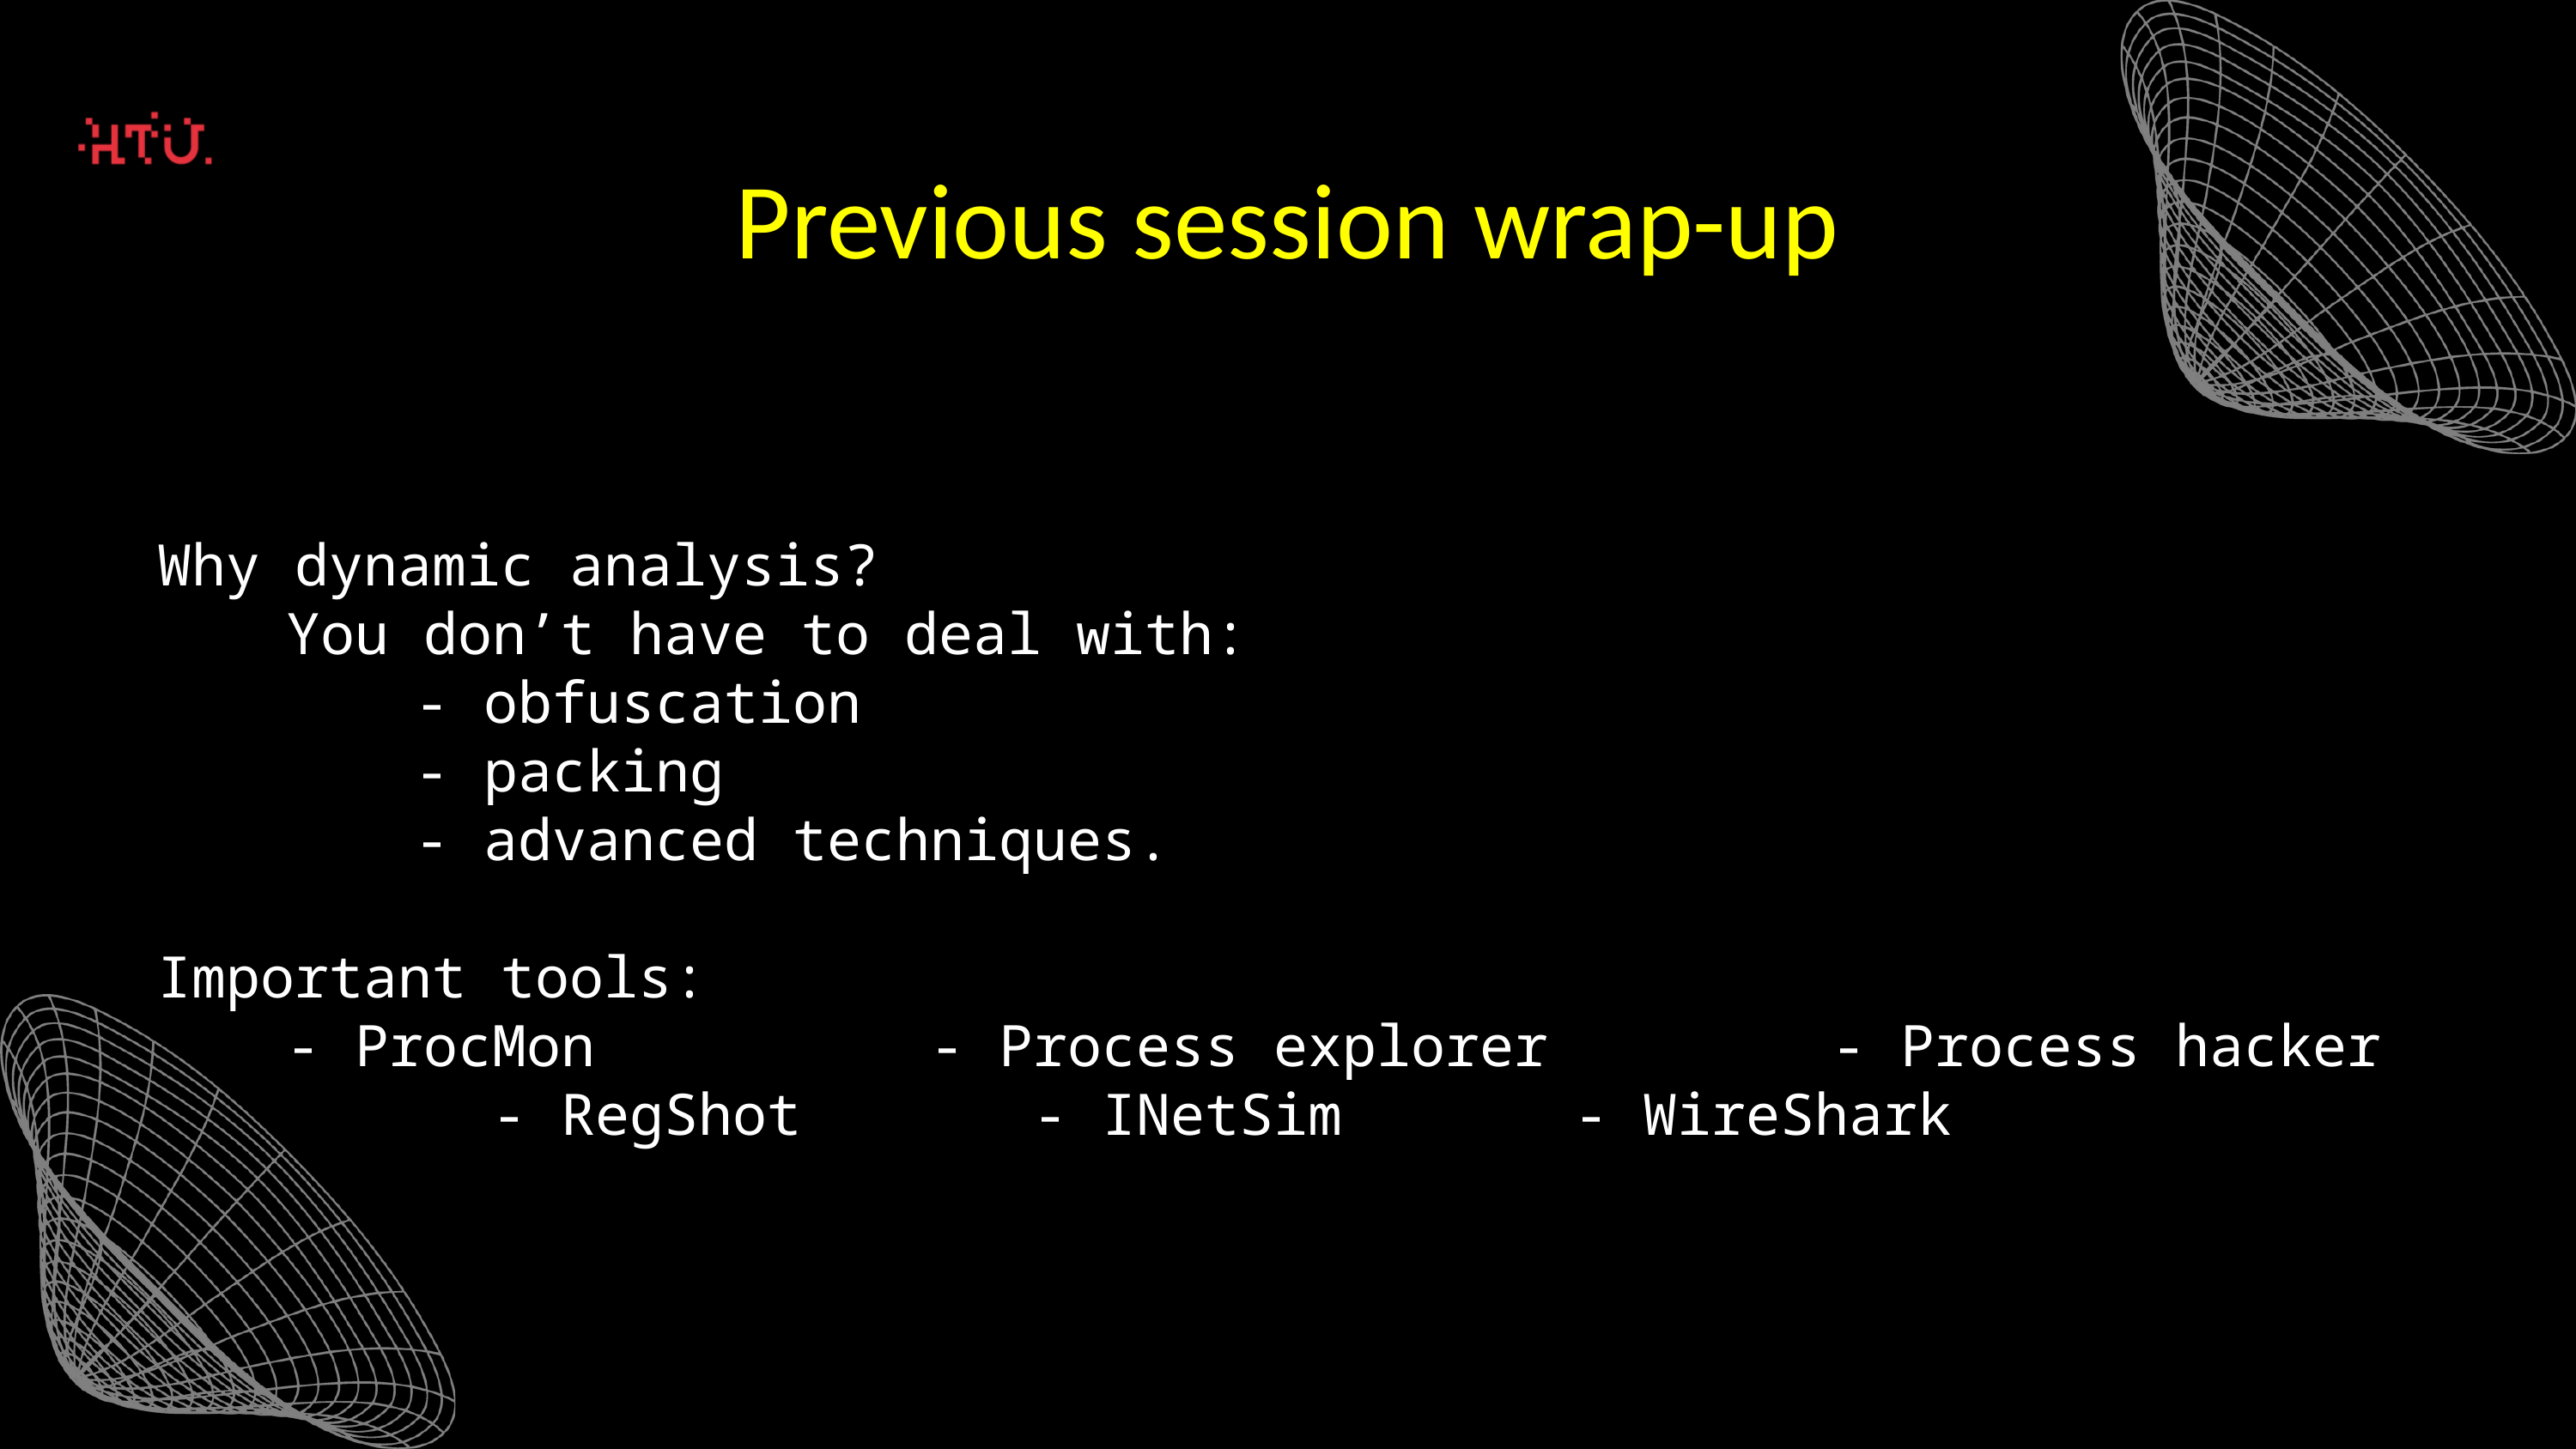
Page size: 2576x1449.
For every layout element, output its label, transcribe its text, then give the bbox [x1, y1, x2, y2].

text_box Previous session wrap-up [339, 144, 2237, 287]
text_box [77, 71, 212, 205]
text_box Why dynamic analysis? You don’t have to deal with: - obfuscation - packing - advanced techniques. Important tools: - ProcMon - Process explorer - Process hacker - RegShot - INetSim - WireShark [144, 453, 2488, 1153]
text_box [0, 994, 456, 1449]
text_box [2120, 0, 2576, 454]
